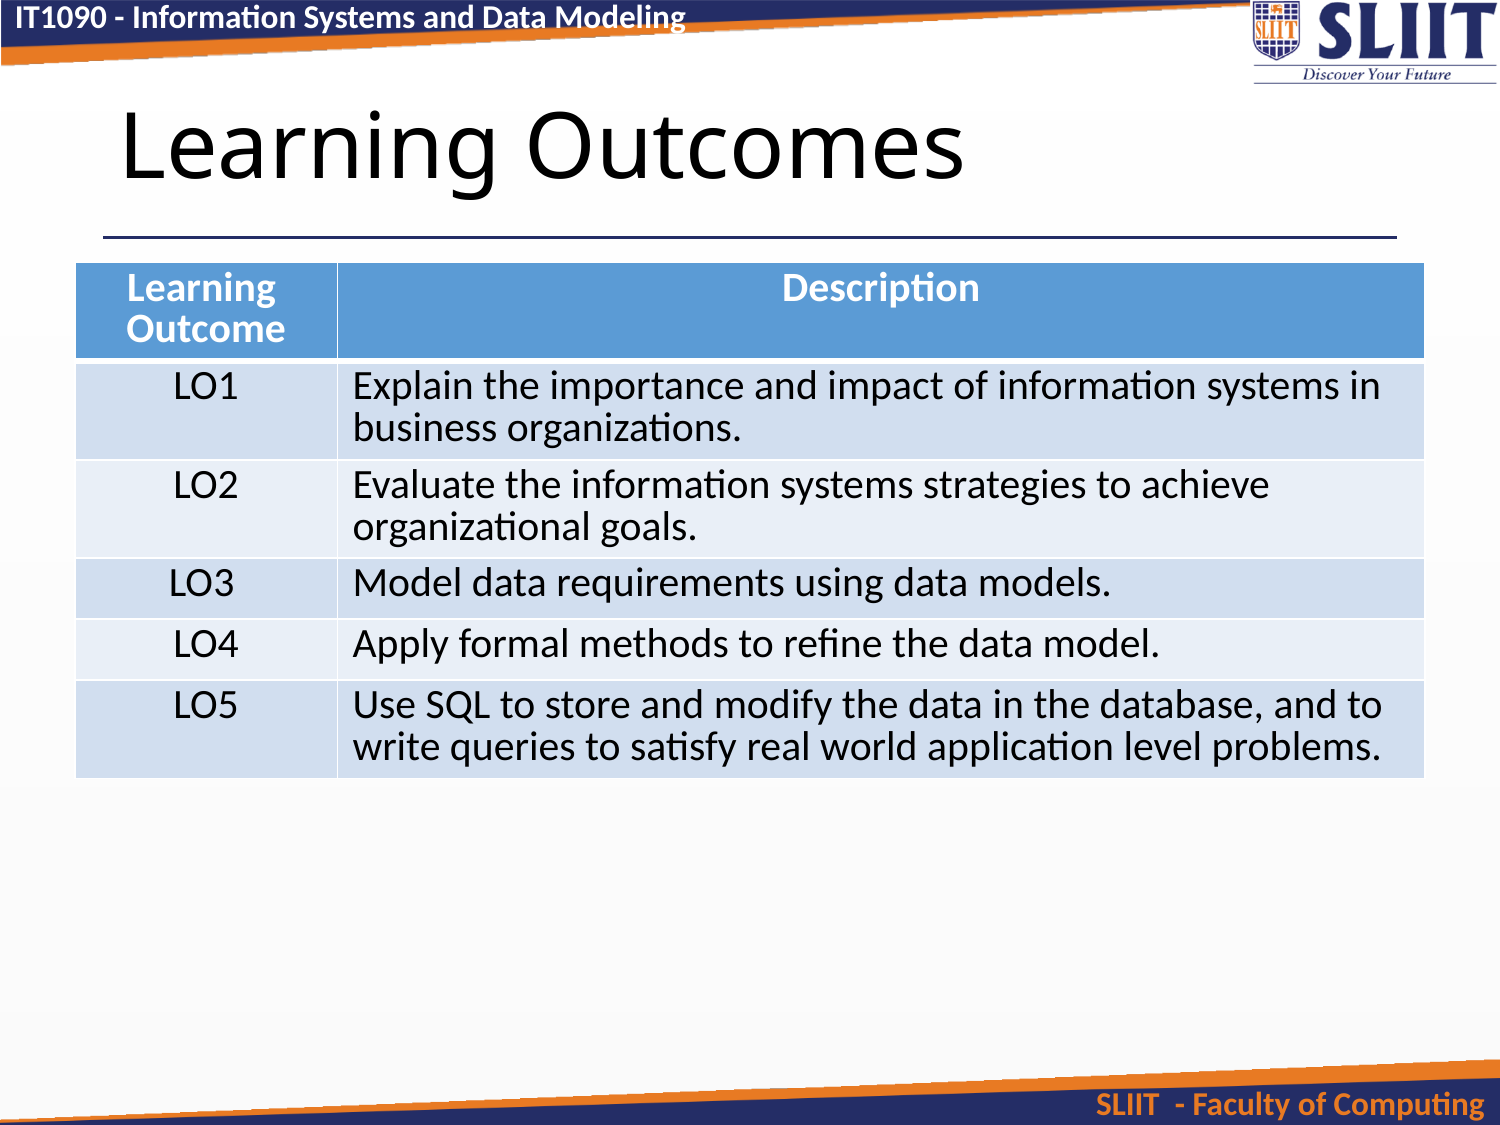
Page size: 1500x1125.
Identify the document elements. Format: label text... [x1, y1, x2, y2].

table_cell Use SQL to store and modify the data in the database, and to write queries to satisfy real world application level problems. [338, 681, 1424, 778]
picture [0, 1050, 1500, 1125]
title Learning Outcomes [103, 59, 1397, 238]
table_cell Model data requirements using data models. [338, 559, 1424, 618]
picture [2, 2, 1249, 75]
table_cell LO3 [76, 559, 337, 618]
table_cell LO4 [76, 620, 337, 679]
table_header Description [338, 263, 1424, 358]
picture [1250, 0, 1500, 84]
table_cell Apply formal methods to refine the data model. [338, 620, 1424, 679]
table_cell LO1 [76, 364, 337, 459]
table_header Learning Outcome [76, 263, 337, 358]
table_cell LO5 [76, 681, 337, 778]
table_cell LO2 [76, 461, 337, 557]
table_cell Evaluate the information systems strategies to achieve organizational goals. [338, 461, 1424, 557]
table_cell Explain the importance and impact of information systems in business organizations. [338, 364, 1424, 459]
